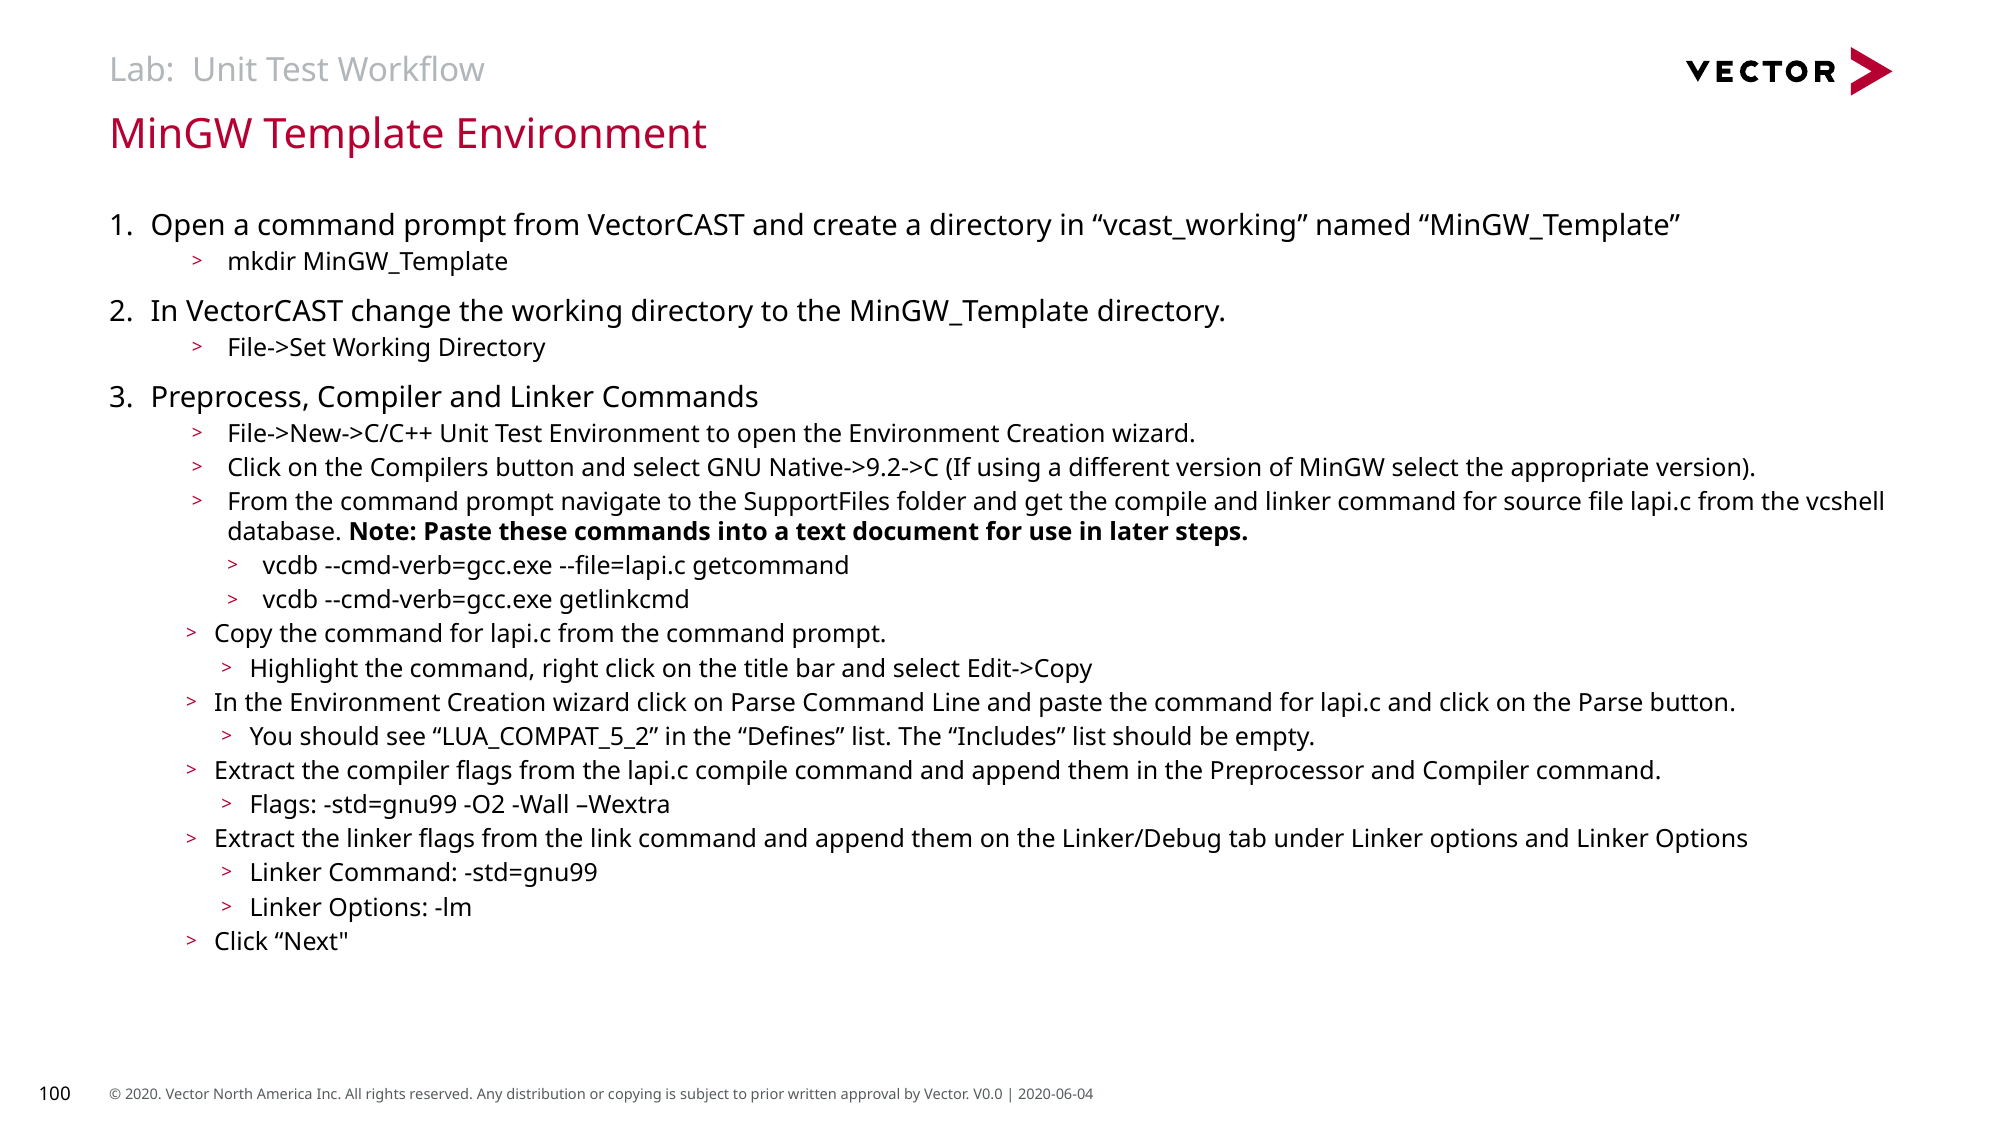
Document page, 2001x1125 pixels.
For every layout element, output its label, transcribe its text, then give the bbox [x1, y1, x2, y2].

title Lab: Unit Test Workflow [109, 41, 1577, 89]
list Open a command prompt from VectorCAST and create a directory in “vcast_working” named “MinGW_Template” mkdir MinGW_Template In VectorCAST change the working directory to the MinGW_Template directory. File->Set Working Directory Preprocess, Compiler and Linker Commands File->New->C/C++ Unit Test Environment to open the Environment Creation wizard. Click on the Compilers button and select GNU Native->9.2->C (If using a different version of MinGW select the appropriate version). From the command prompt navigate to the SupportFiles folder and get the compile and linker command for source file lapi.c from the vcshell database. Note: Paste these commands into a text document for use in later steps. vcdb --cmd-verb=gcc.exe --file=lapi.c getcommand vcdb --cmd-verb=gcc.exe getlinkcmd Copy the command for lapi.c from the command prompt. Highlight the command, right click on the title bar and select Edit->Copy In the Environment Creation wizard click on Parse Command Line and paste the command for lapi.c and click on the Parse button. You should see “LUA_COMPAT_5_2” in the “Defines” list. The “Includes” list should be empty. Extract the compiler flags from the lapi.c compile command and append them in the Preprocessor and Compiler command. Flags: -std=gnu99 -O2 -Wall –Wextra Extract the linker flags from the link command and append them on the Linker/Debug tab under Linker options and Linker Options Linker Command: -std=gnu99 Linker Options: -lm Click “Next" [109, 206, 1893, 1063]
list MinGW Template Environment [109, 103, 1577, 157]
